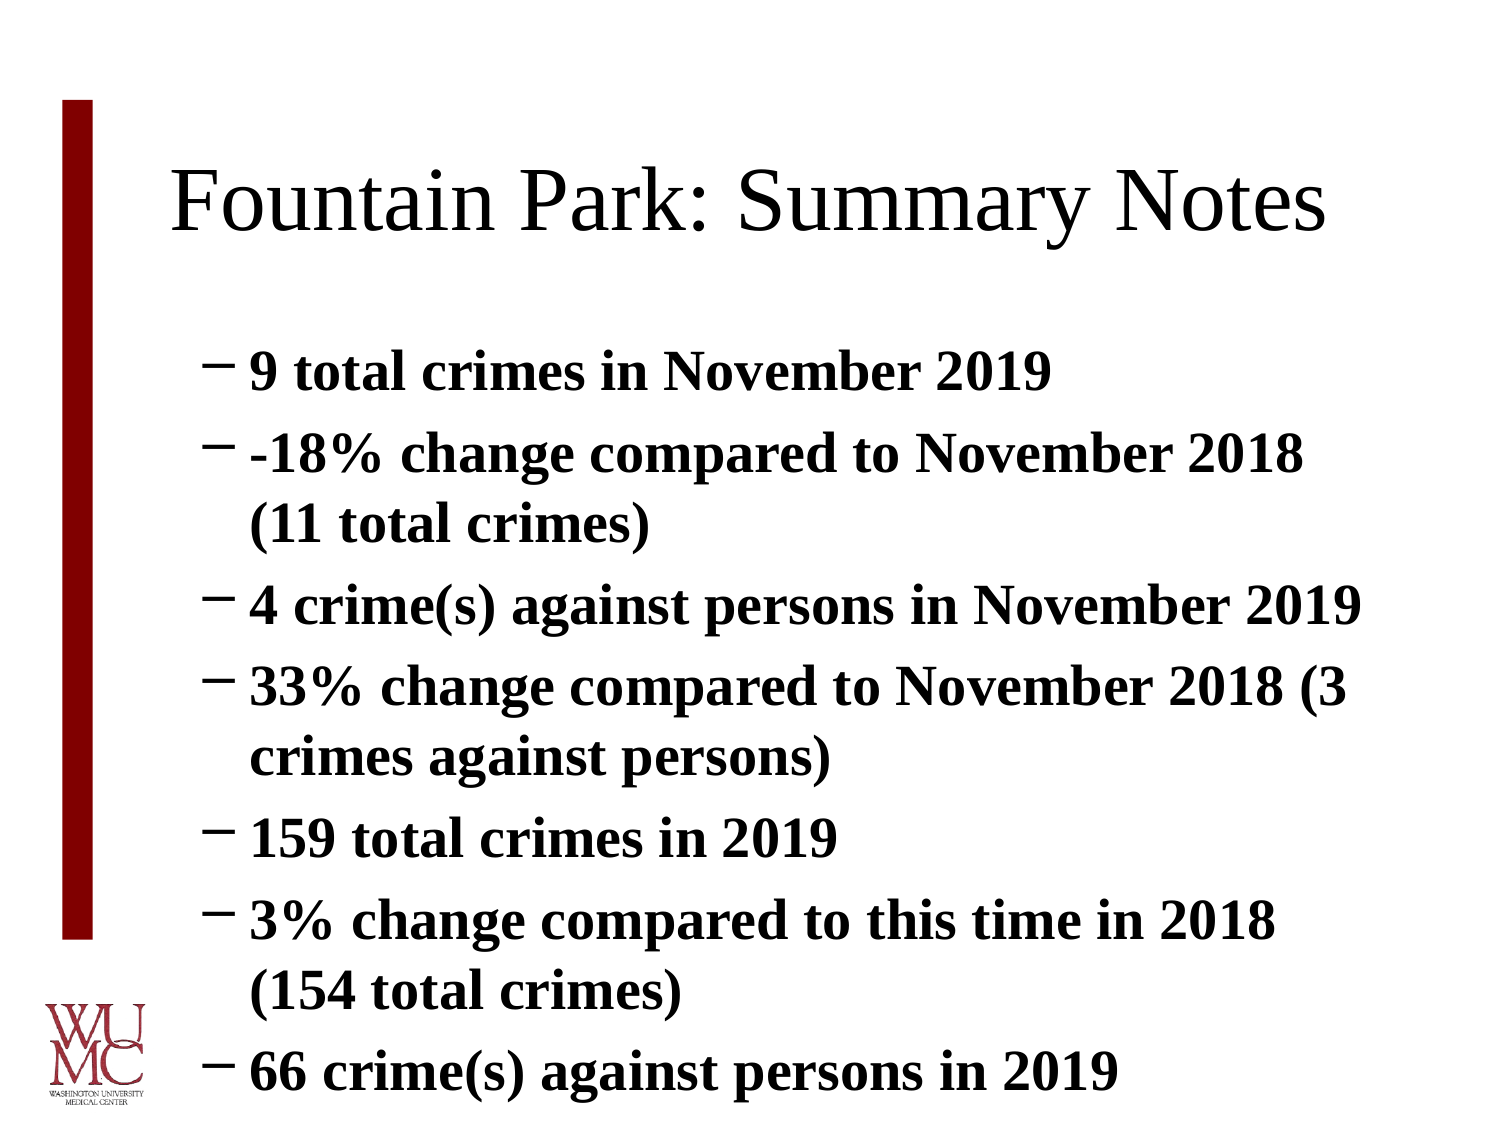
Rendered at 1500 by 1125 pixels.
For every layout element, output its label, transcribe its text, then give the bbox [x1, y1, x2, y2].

title Fountain Park: Summary Notes [112, 99, 1388, 288]
list 9 total crimes in November 2019 -18% change compared to November 2018 (11 total crimes) 4 crime(s) against persons in November 2019 33% change compared to November 2018 (3 crimes against persons) 159 total crimes in 2019 3% change compared to this time in 2018 (154 total crimes) 66 crime(s) against persons in 2019 57% change compared to this time in 2018 (42 crimes against persons) [112, 324, 1388, 1001]
picture [41, 996, 156, 1113]
